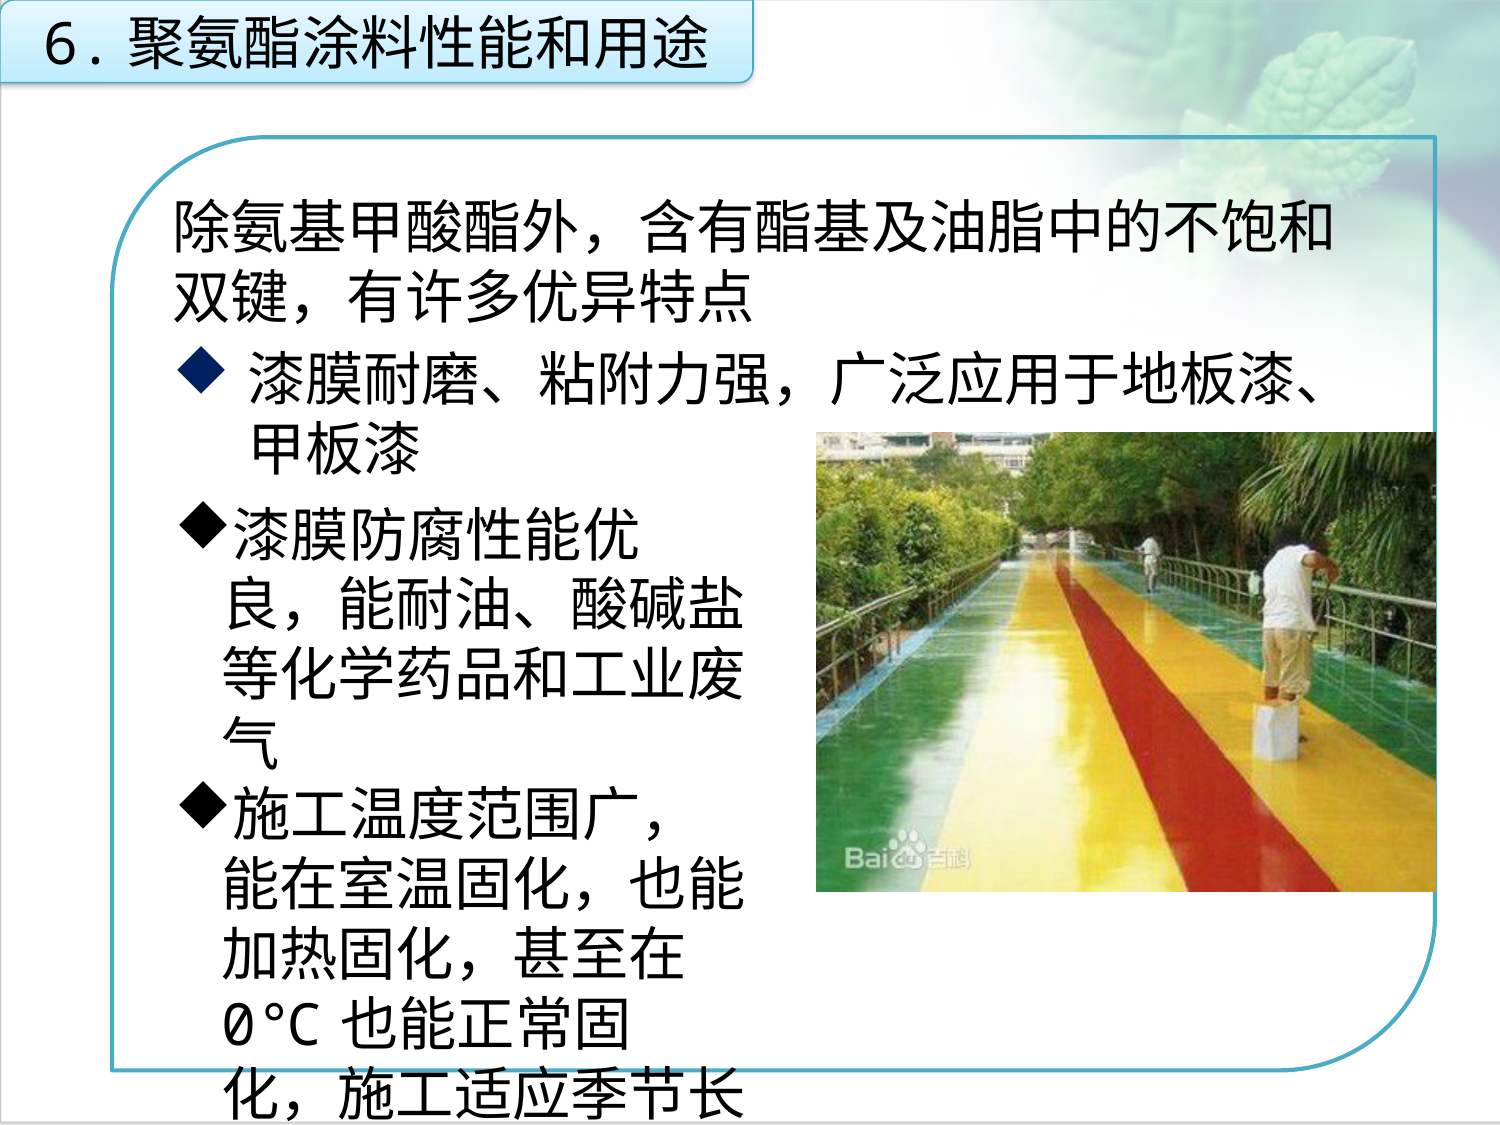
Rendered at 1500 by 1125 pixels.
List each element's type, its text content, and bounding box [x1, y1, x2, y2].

text_box 漆膜防腐性能优良，能耐油、酸碱盐等化学药品和工业废气 施工温度范围广，能在室温固化，也能加热固化，甚至在0℃也能正常固化，施工适应季节长 [159, 490, 763, 1125]
picture [0, 0, 1500, 1125]
picture [816, 432, 1436, 893]
text_box 6.聚氨酯涂料性能和用途 [0, 0, 754, 84]
text_box 除氨基甲酸酯外，含有酯基及油脂中的不饱和双键，有许多优异特点 漆膜耐磨、粘附力强，广泛应用于地板漆、甲板漆 [109, 135, 1438, 1073]
